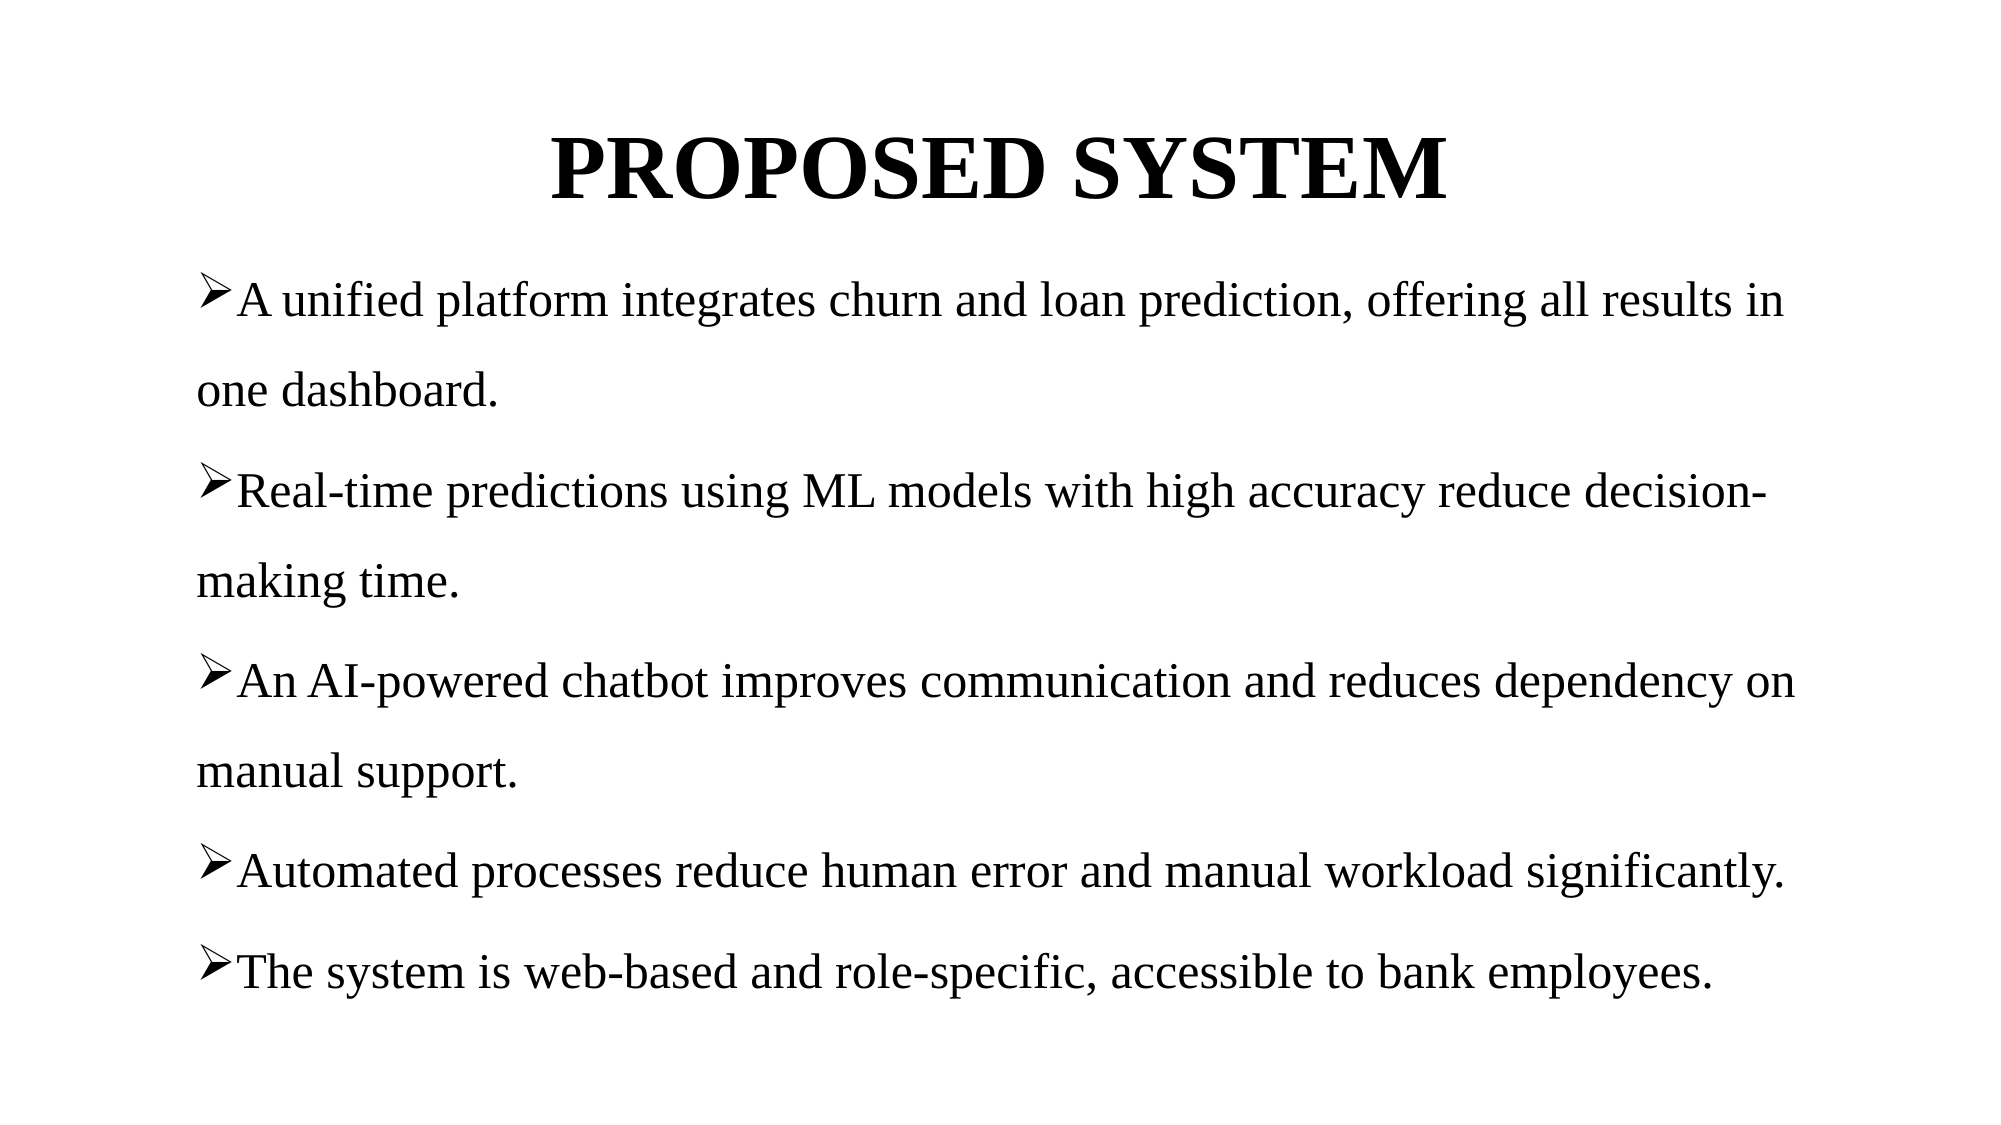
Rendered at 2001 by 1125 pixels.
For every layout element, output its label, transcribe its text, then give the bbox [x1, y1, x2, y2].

list A unified platform integrates churn and loan prediction, offering all results in one dashboard. Real-time predictions using ML models with high accuracy reduce decision-making time. An AI-powered chatbot improves communication and reduces dependency on manual support. Automated processes reduce human error and manual workload significantly. The system is web-based and role-specific, accessible to bank employees. [69, 229, 1863, 1105]
title PROPOSED SYSTEM [137, 59, 1863, 229]
